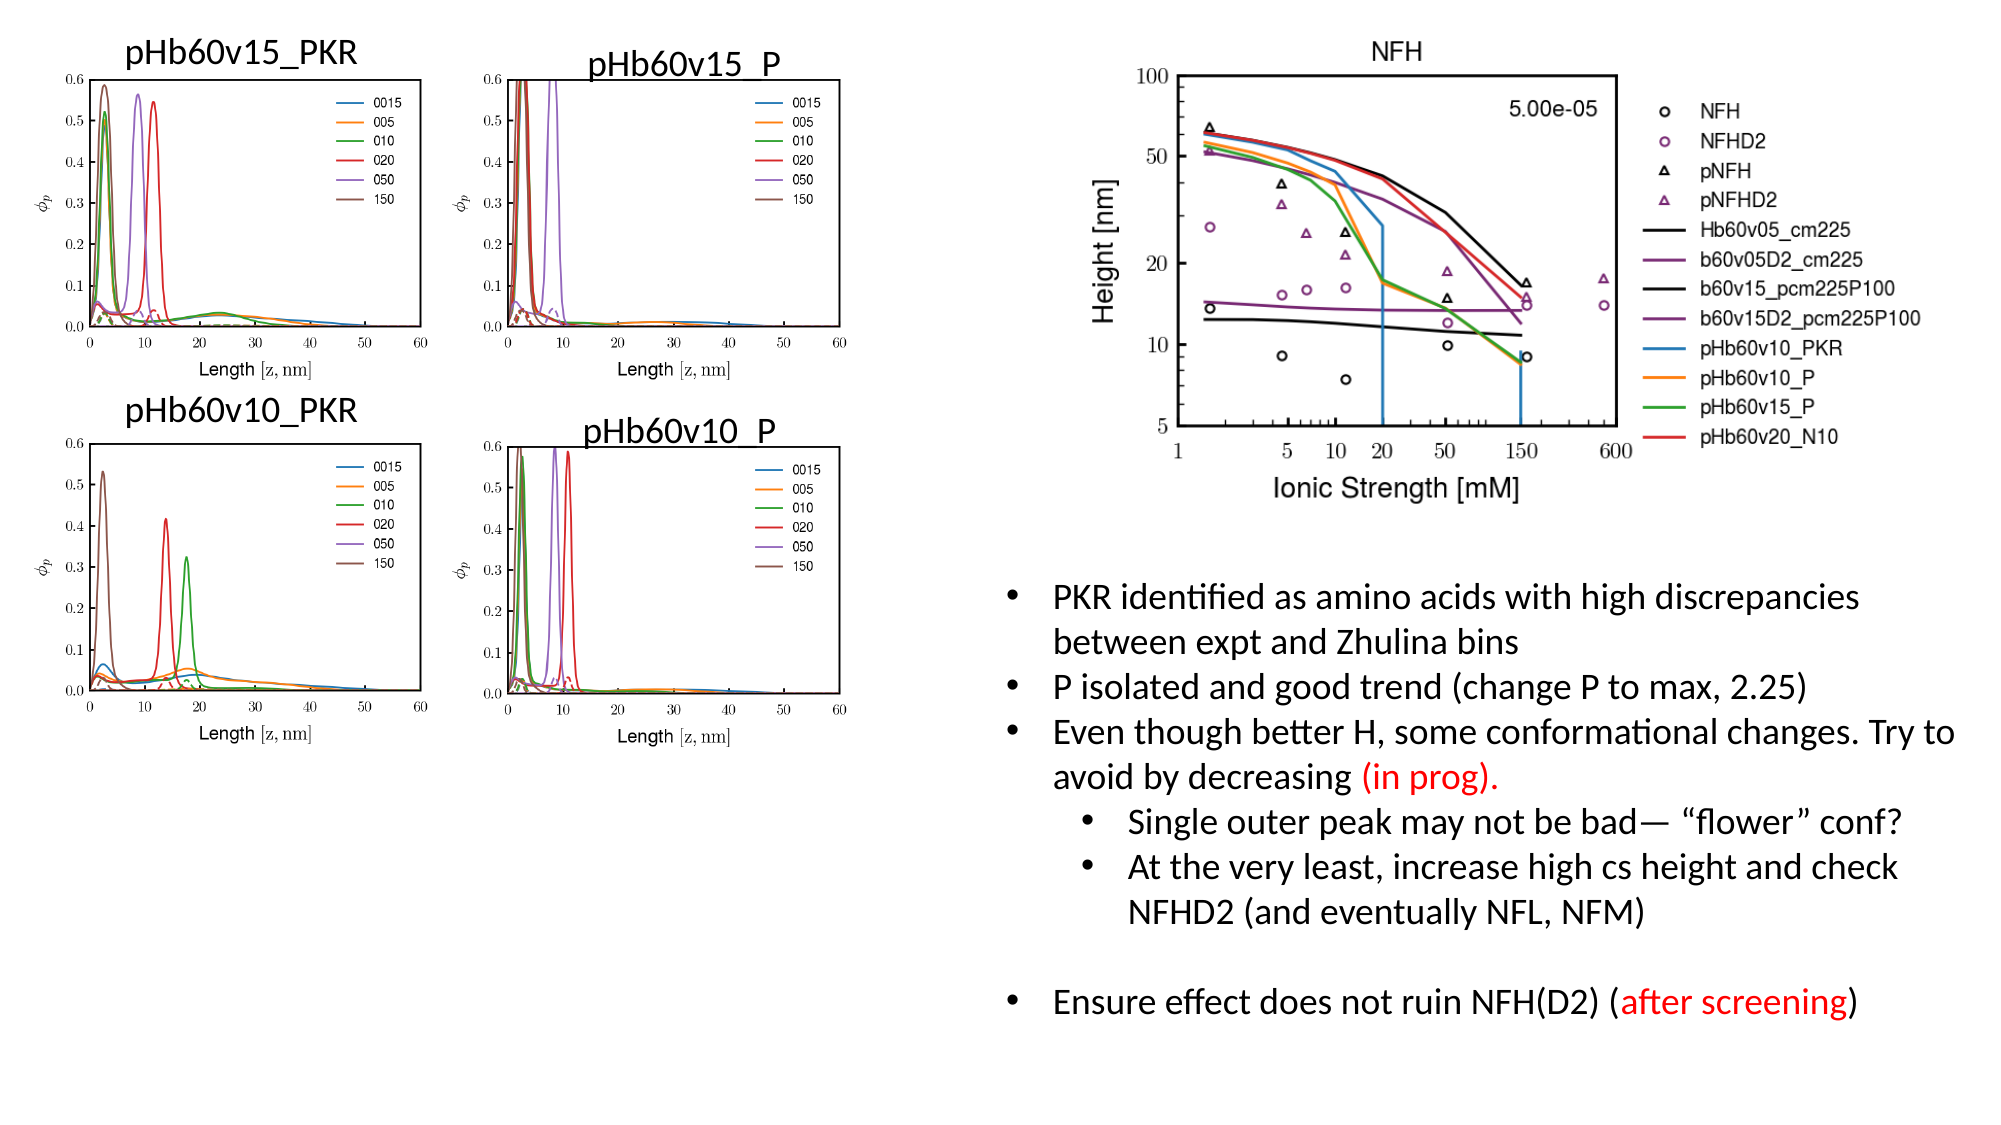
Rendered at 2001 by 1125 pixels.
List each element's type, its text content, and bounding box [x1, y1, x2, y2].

text_box PKR identified as amino acids with high discrepancies between expt and Zhulina bins P isolated and good trend (change P to max, 2.25) Even though better H, some conformational changes. Try to avoid by decreasing (in prog). Single outer peak may not be bad— “flower” conf? At the very least, increase high cs height and check NFHD2 (and eventually NFL, NFM) Ensure effect does not ruin NFH(D2) (after screening) [991, 564, 1973, 1030]
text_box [27, 388, 434, 752]
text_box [445, 31, 853, 388]
picture [1083, 31, 1938, 514]
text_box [27, 19, 434, 388]
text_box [445, 398, 853, 755]
